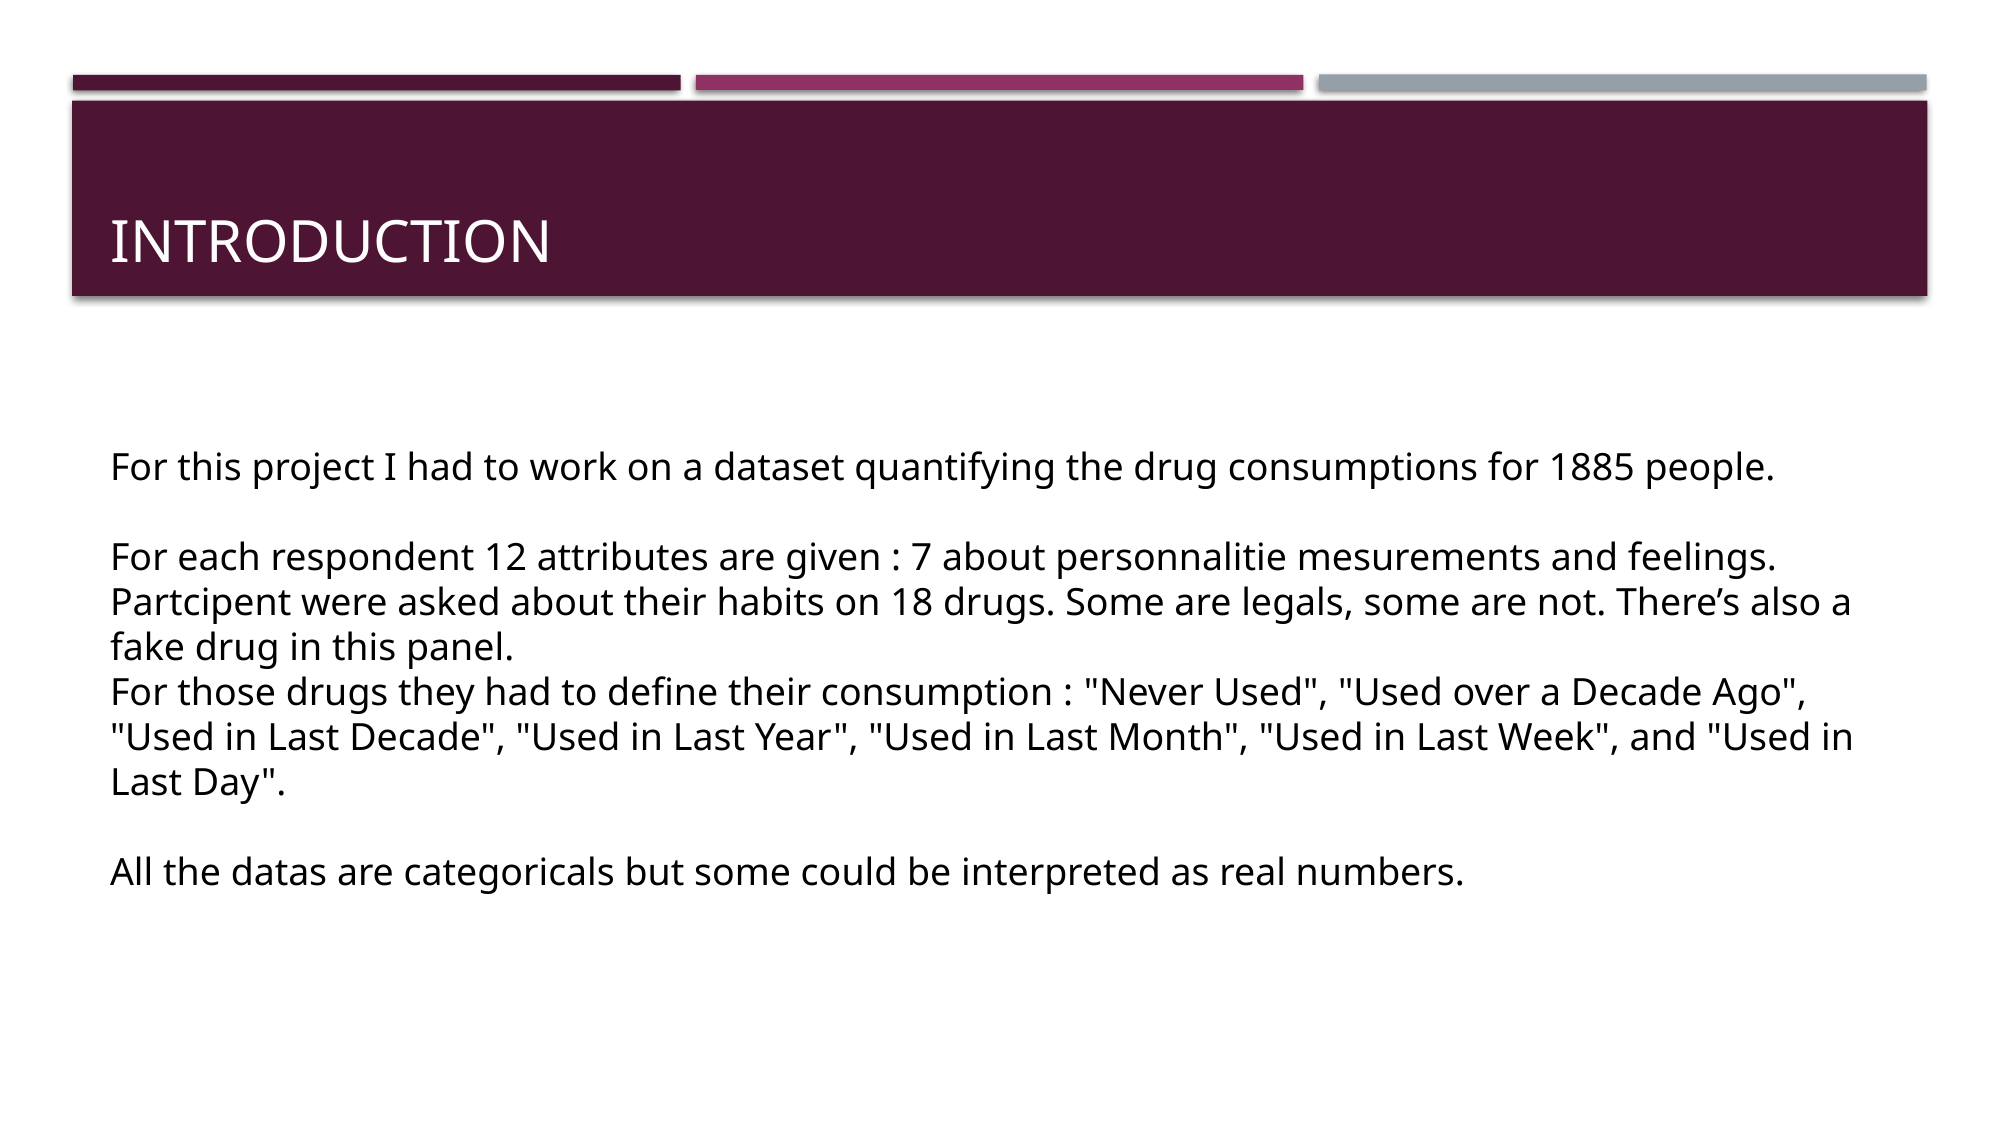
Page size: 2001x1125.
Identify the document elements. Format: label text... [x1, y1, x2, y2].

title InTroduction [95, 115, 1905, 282]
text_box For this project I had to work on a dataset quantifying the drug consumptions for 1885 people. For each respondent 12 attributes are given : 7 about personnalitie mesurements and feelings. Partcipent were asked about their habits on 18 drugs. Some are legals, some are not. There’s also a fake drug in this panel. For those drugs they had to define their consumption : "Never Used", "Used over a Decade Ago", "Used in Last Decade", "Used in Last Year", "Used in Last Month", "Used in Last Week", and "Used in Last Day". All the datas are categoricals but some could be interpreted as real numbers. [95, 435, 1920, 901]
